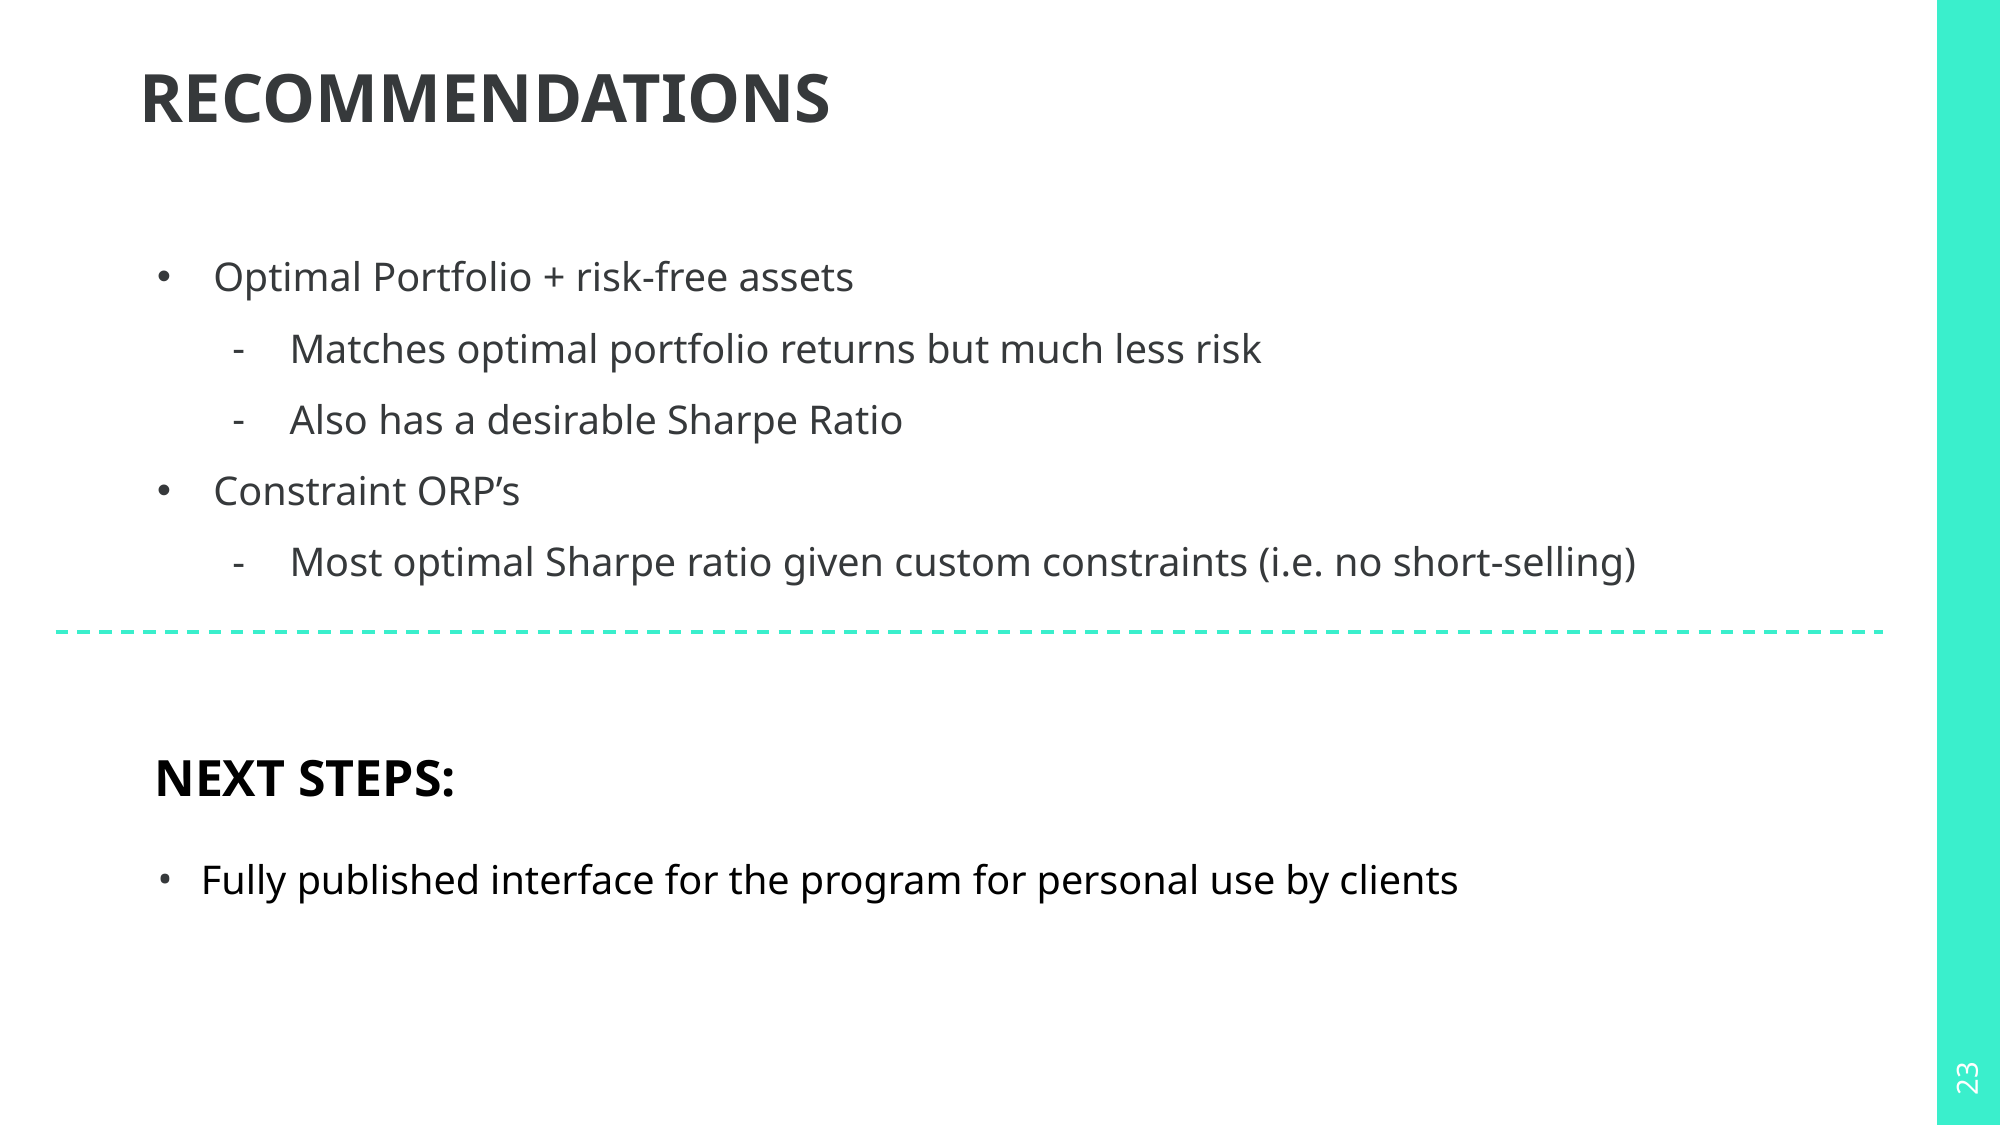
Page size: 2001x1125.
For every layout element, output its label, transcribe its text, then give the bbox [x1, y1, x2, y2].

text_box Optimal Portfolio + risk-free assets Matches optimal portfolio returns but much less risk Also has a desirable Sharpe Ratio Constraint ORP’s Most optimal Sharpe ratio given custom constraints (i.e. no short-selling) [139, 228, 2000, 684]
text_box NEXT STEPS: Fully published interface for the program for personal use by clients [139, 708, 1554, 1125]
slide_number 23 [1937, 1032, 2000, 1125]
text_box RECOMMENDATIONS [139, 29, 1937, 137]
